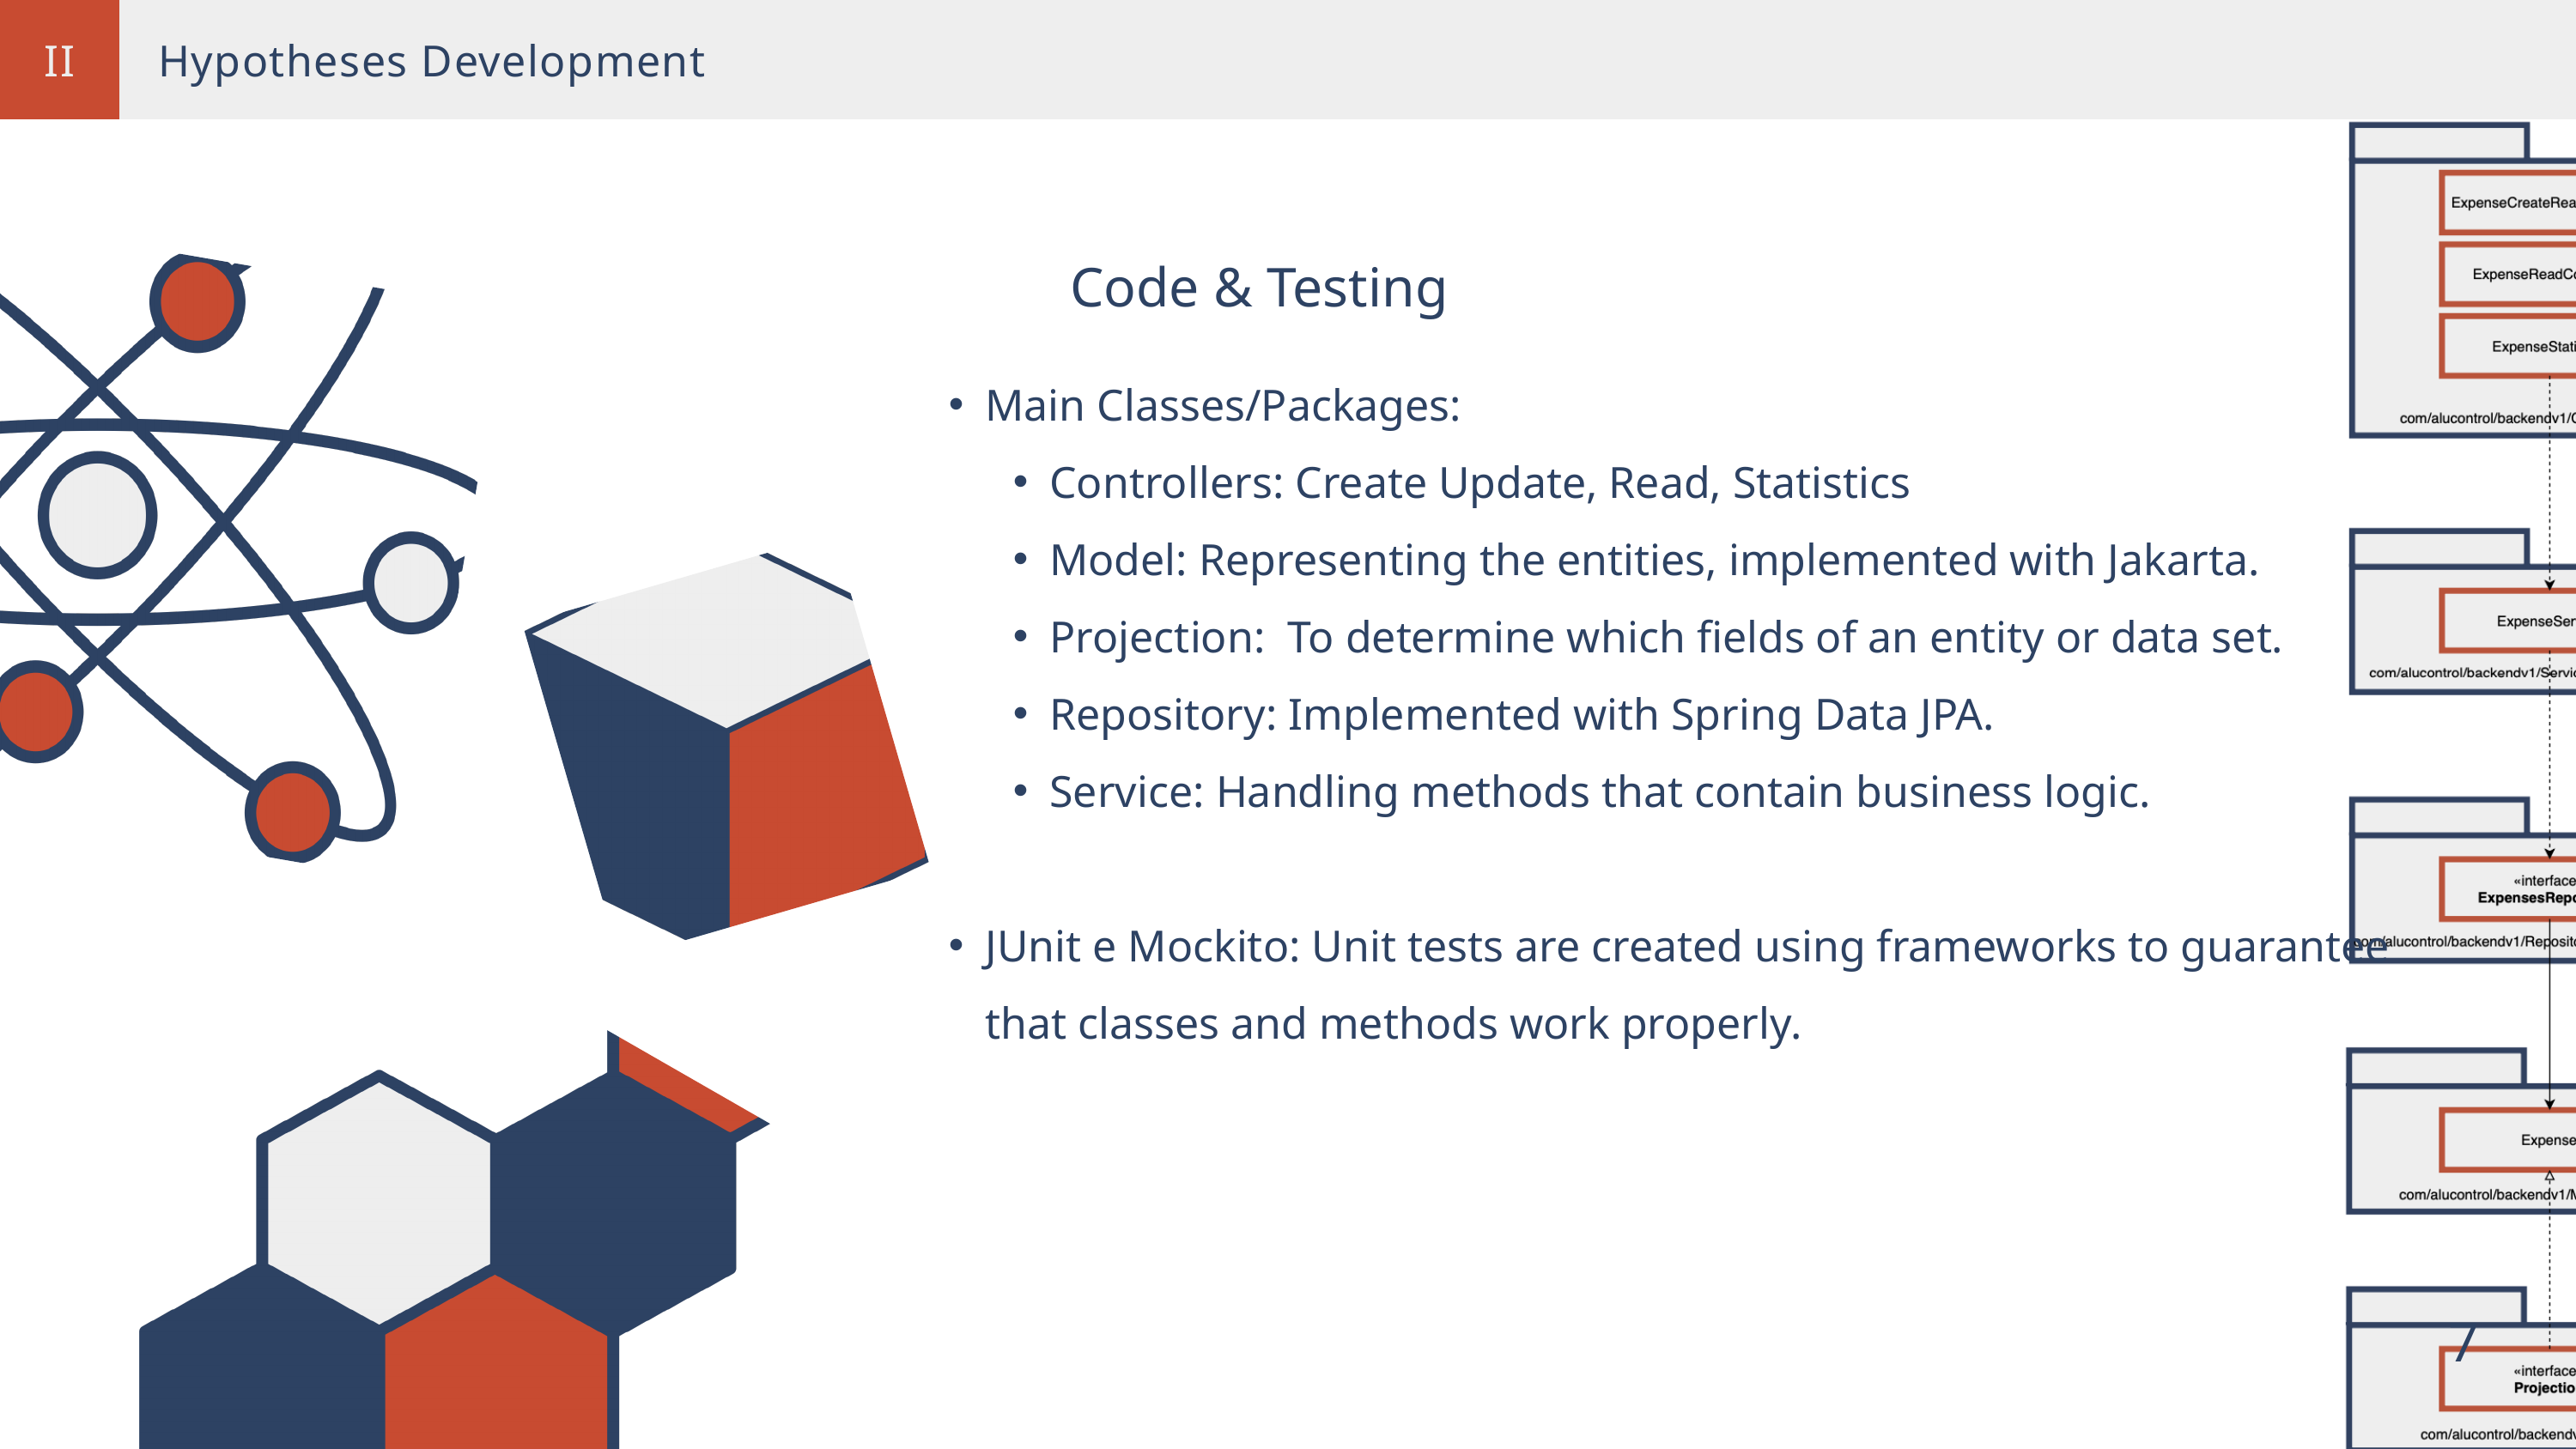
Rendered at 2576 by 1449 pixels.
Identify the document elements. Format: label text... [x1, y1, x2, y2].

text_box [0, 0, 120, 120]
text_box [21, 876, 854, 1449]
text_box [120, 0, 2576, 120]
text_box Main Classes/Packages: Controllers: Create Update, Read, Statistics Model: Representing the entities, implemented with Jakarta. Projection: To determine which fields of an entity or data set. Repository: Implemented with Spring Data JPA. Service: Handling methods that contain business logic. JUnit e Mockito: Unit tests are created using frameworks to guarantee that classes and methods work properly. [912, 352, 2324, 1125]
text_box [0, 222, 507, 882]
text_box [522, 533, 912, 960]
picture [2329, 120, 2576, 1449]
text_box Code & Testing [1070, 232, 2324, 318]
